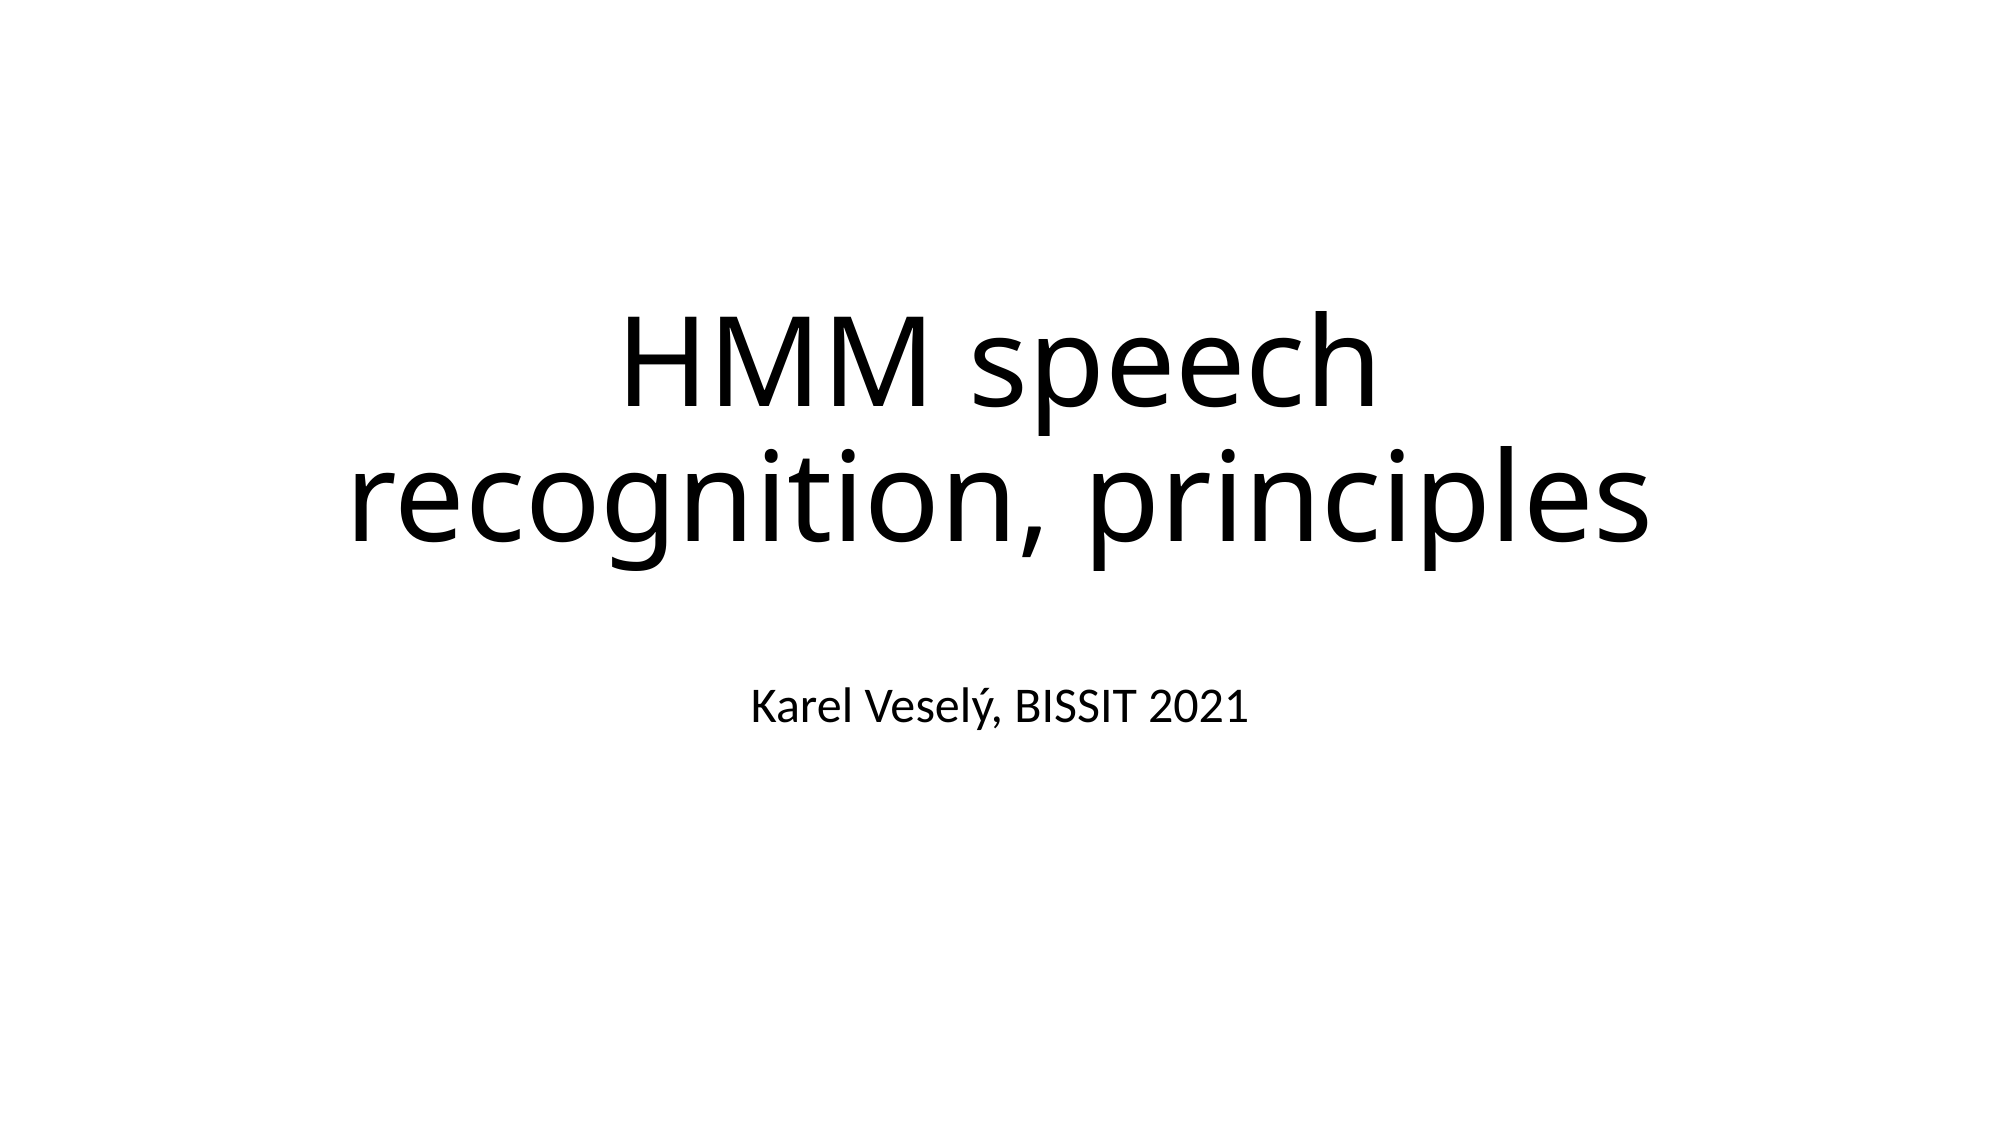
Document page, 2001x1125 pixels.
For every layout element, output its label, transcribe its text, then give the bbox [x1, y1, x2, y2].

title HMM speech recognition, principles [249, 184, 1750, 576]
subtitle Karel Veselý, BISSIT 2021 [249, 590, 1750, 863]
